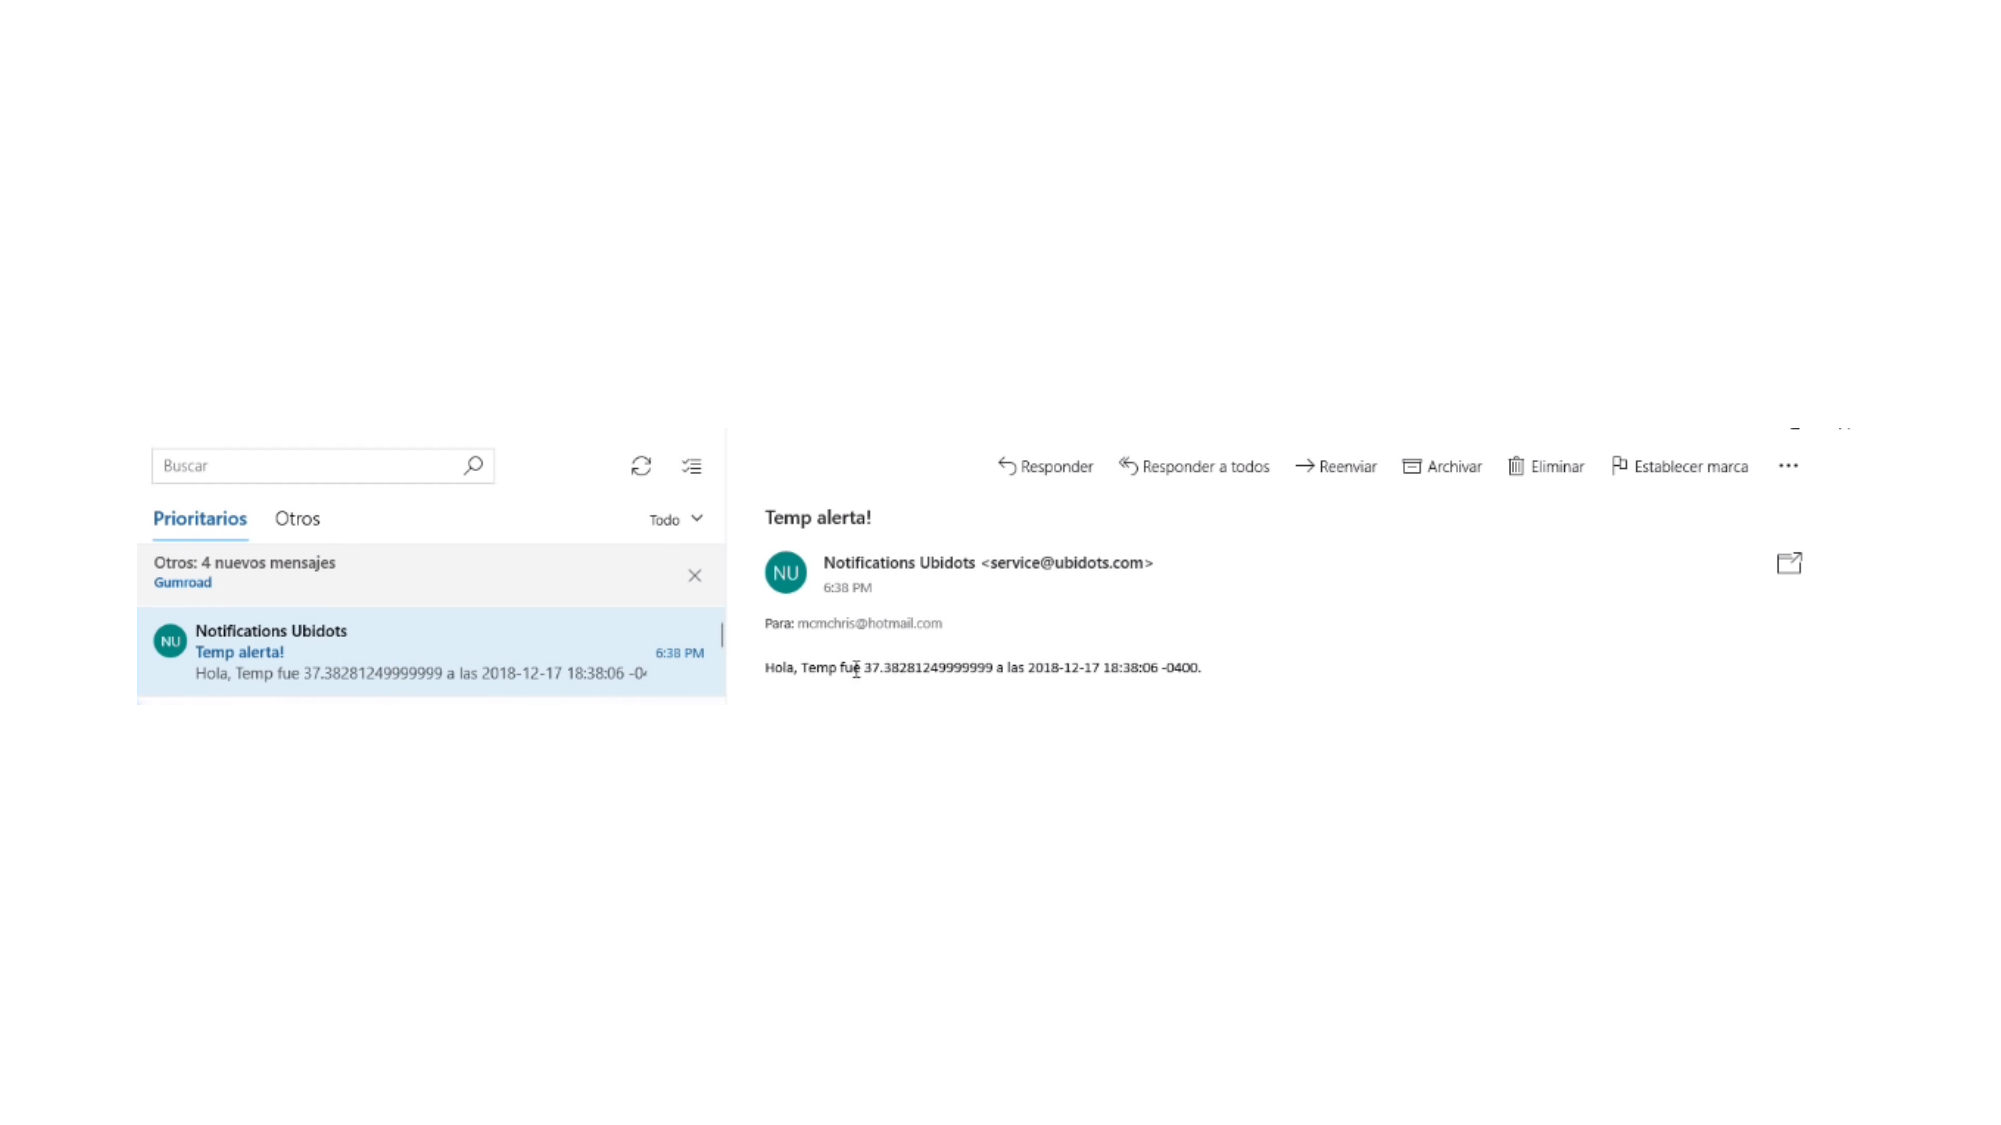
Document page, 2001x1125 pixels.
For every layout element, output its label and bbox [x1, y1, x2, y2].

list [137, 429, 1863, 705]
